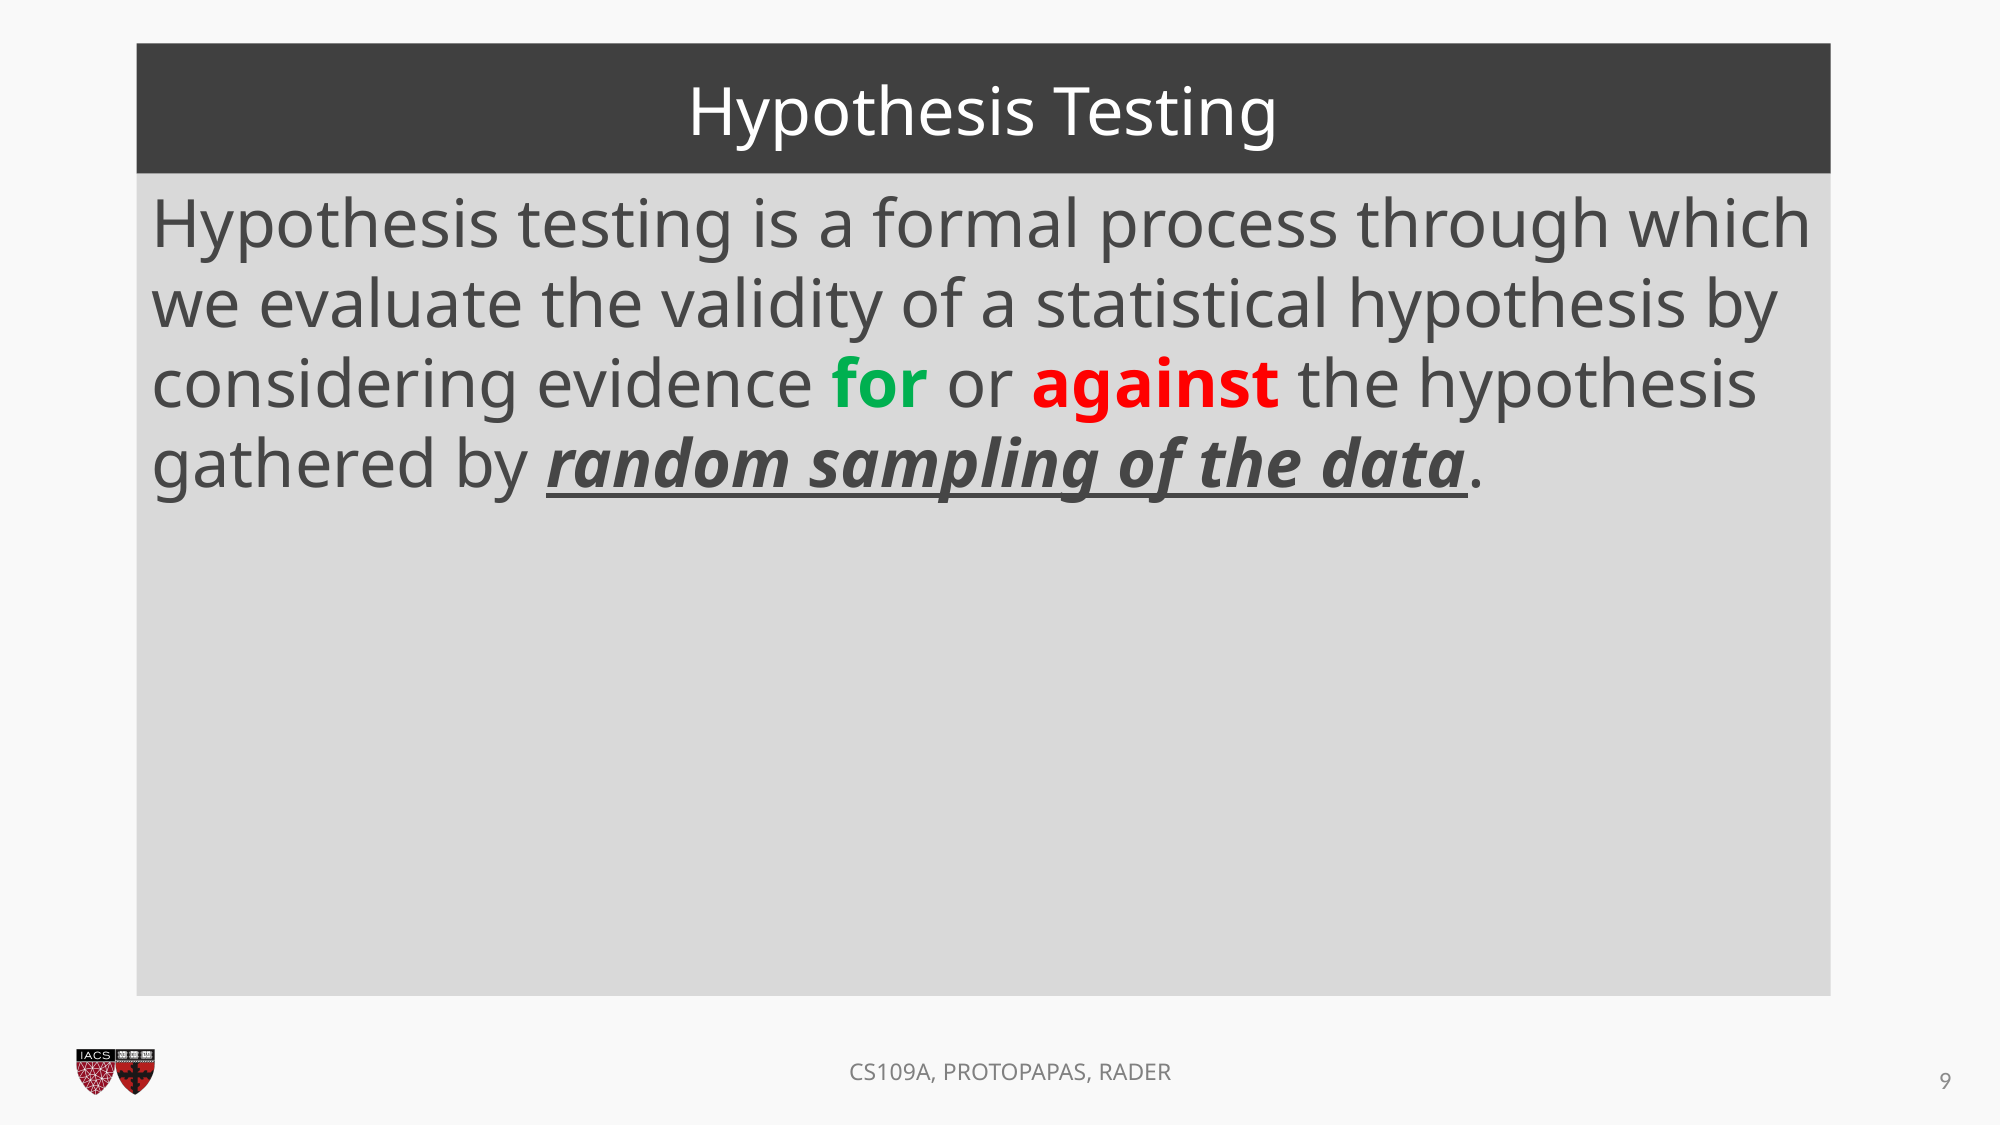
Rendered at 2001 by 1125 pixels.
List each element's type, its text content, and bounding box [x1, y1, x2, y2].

picture [75, 1049, 155, 1095]
list Hypothesis testing is a formal process through which we evaluate the validity of a statistical hypothesis by considering evidence for or against the hypothesis gathered by random sampling of the data. [136, 173, 1831, 996]
slide_number 8 [1500, 1050, 1967, 1110]
text_box Hypothesis Testing [136, 43, 1831, 173]
